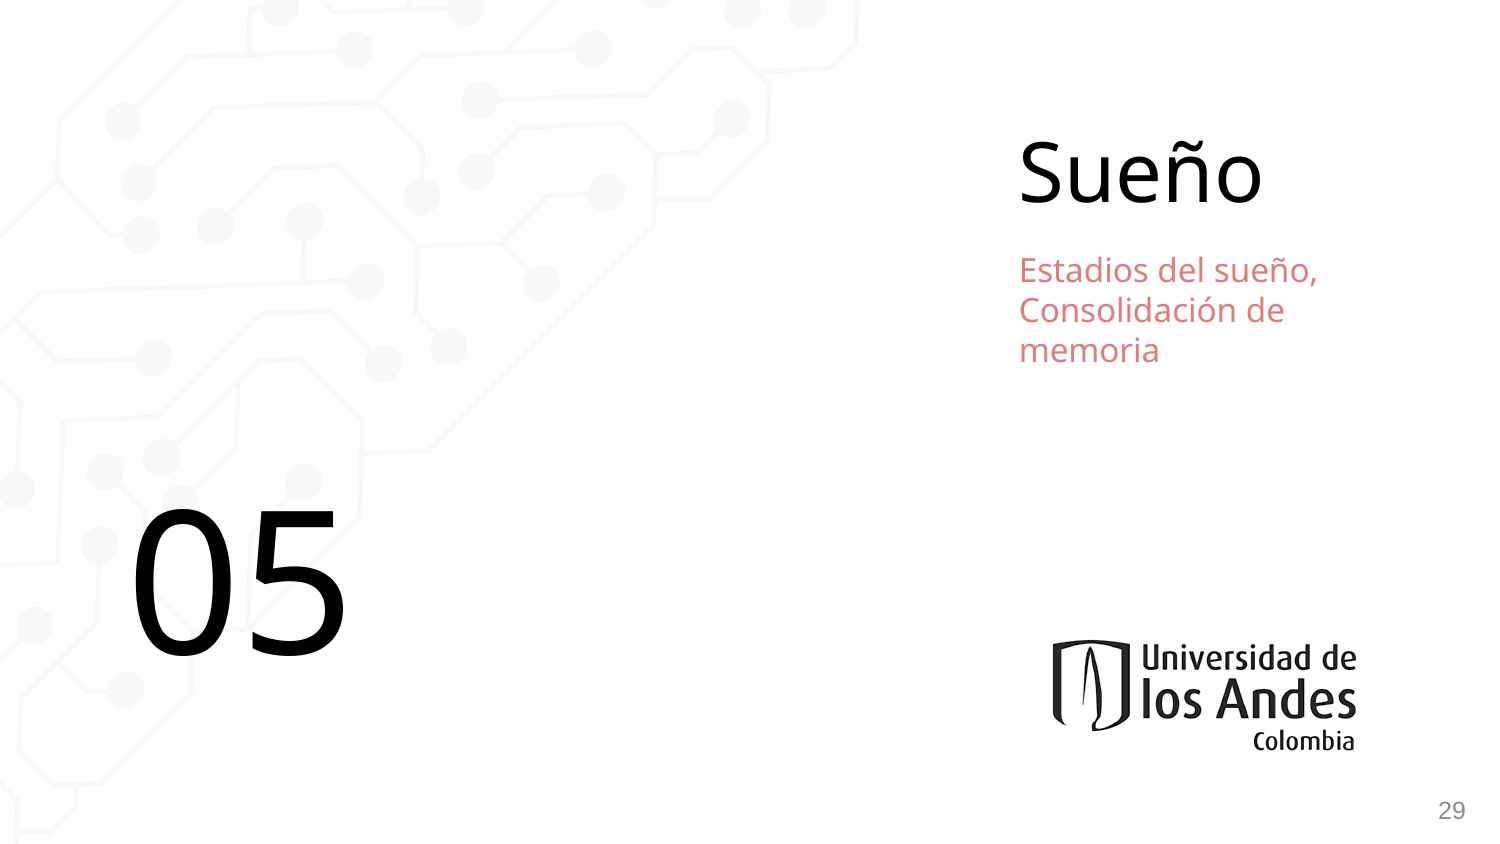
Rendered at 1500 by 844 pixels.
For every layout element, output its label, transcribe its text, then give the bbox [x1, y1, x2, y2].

subtitle Estadios del sueño, Consolidación de memoria [1003, 234, 1408, 365]
slide_number 29 [1416, 786, 1481, 832]
title 05. [111, 600, 404, 788]
picture [1024, 612, 1386, 757]
title Sueño [1003, 96, 1441, 235]
